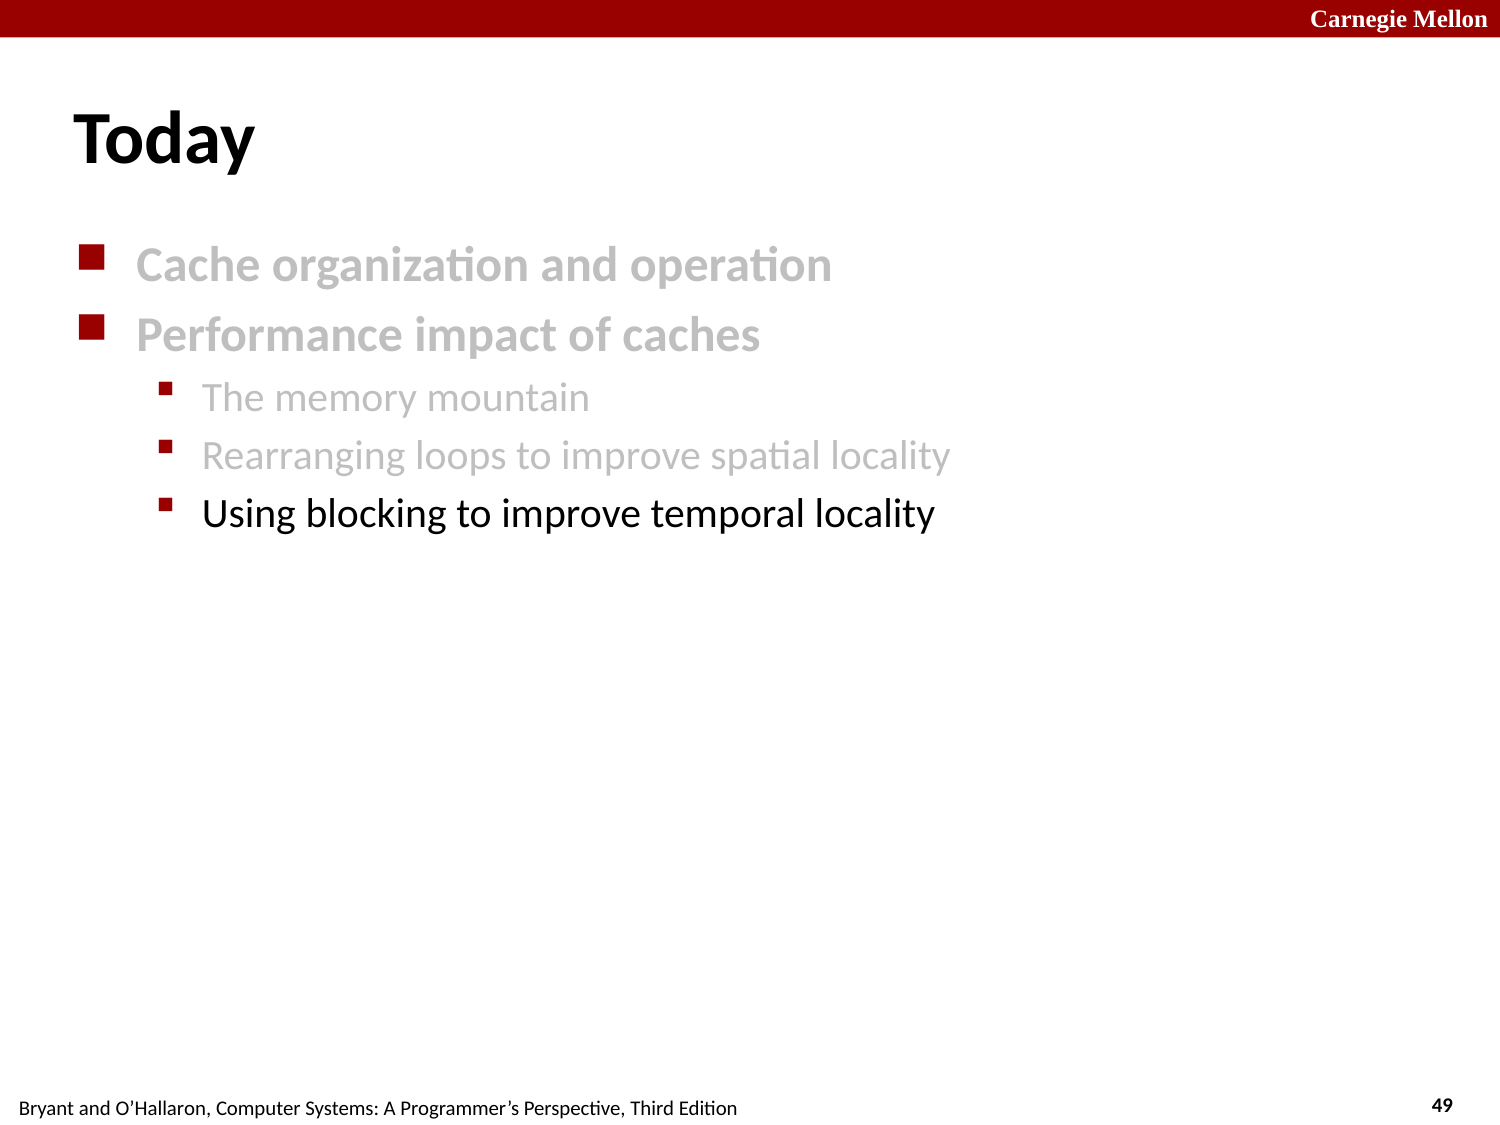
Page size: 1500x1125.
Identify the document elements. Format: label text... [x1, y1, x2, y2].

title Today [58, 71, 1305, 197]
list Cache organization and operation Performance impact of caches The memory mountain Rearranging loops to improve spatial locality Using blocking to improve temporal locality [64, 223, 1361, 1040]
